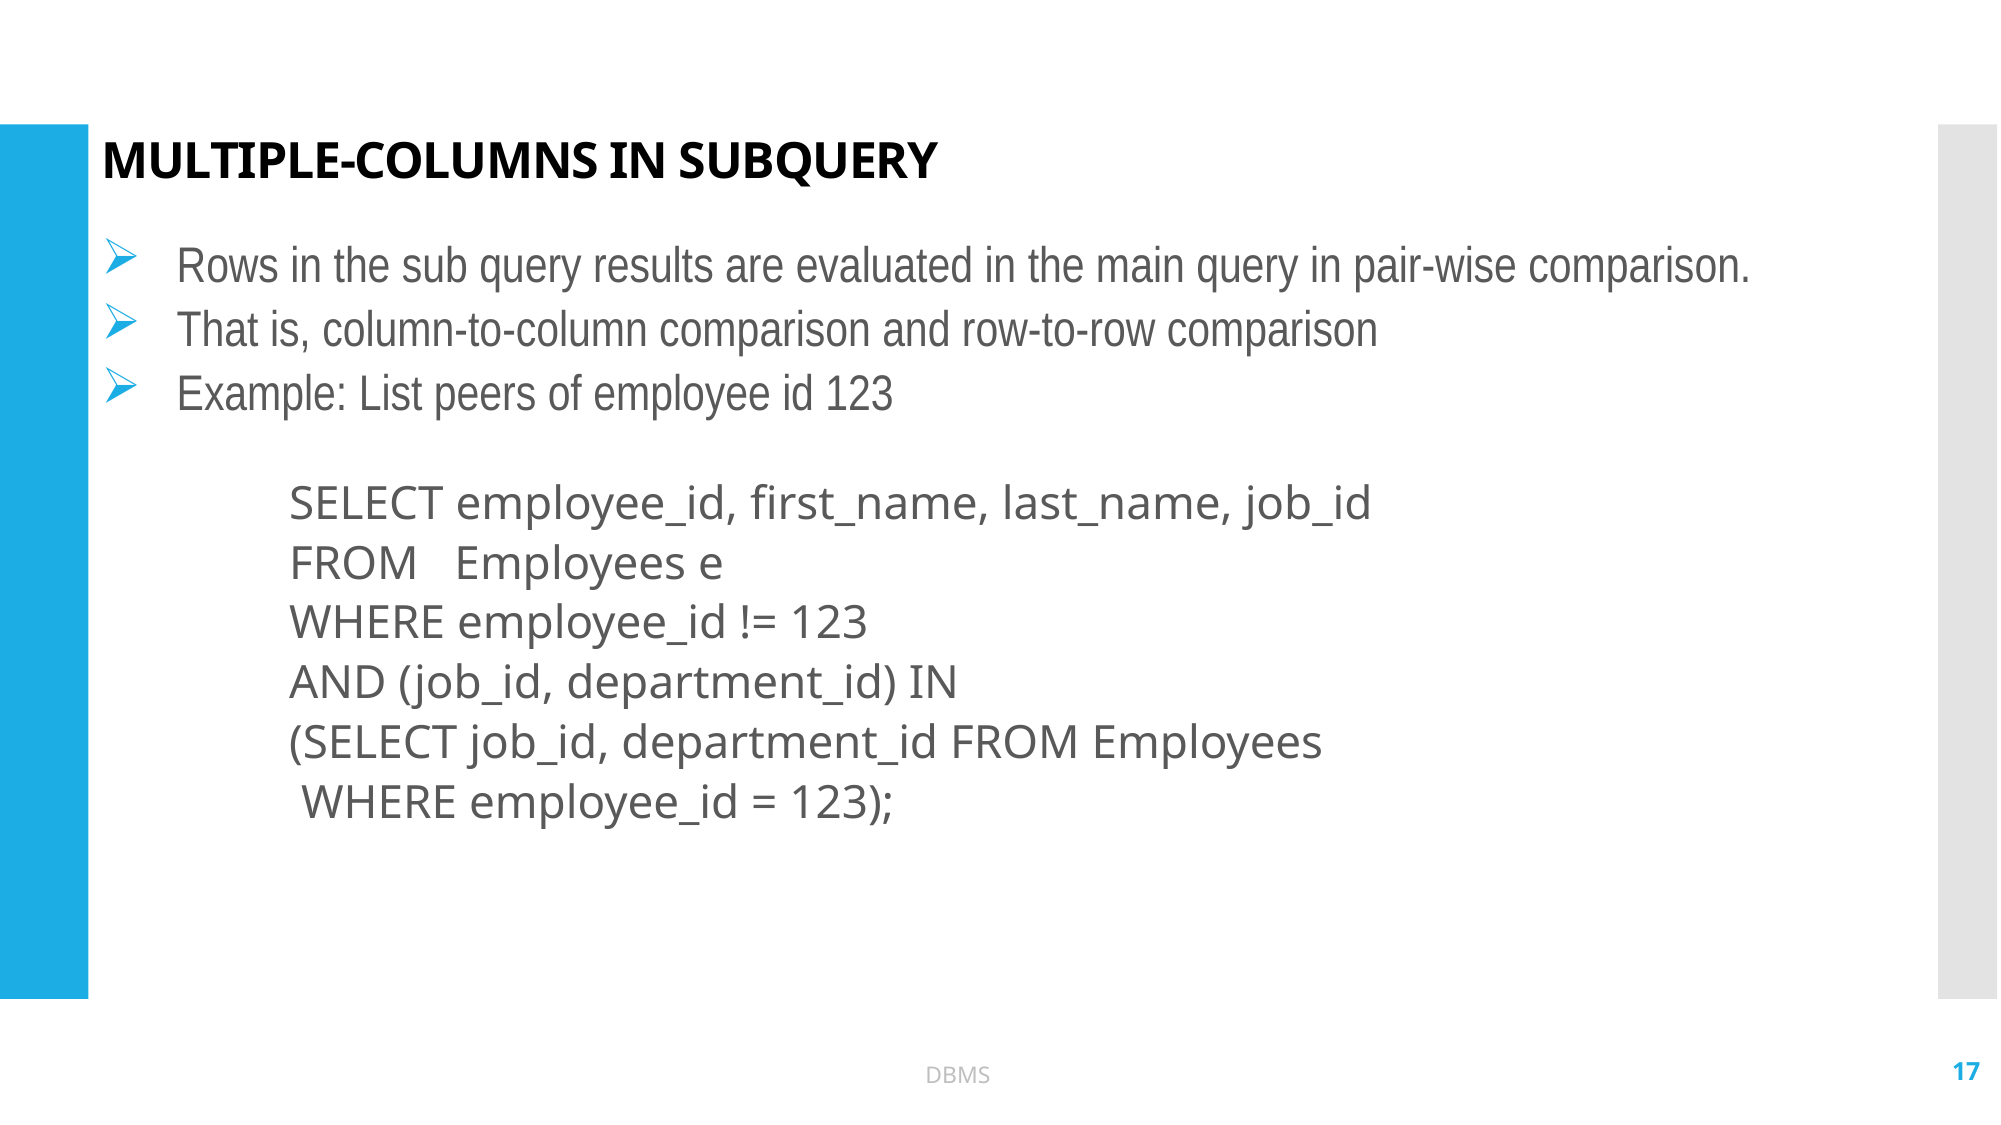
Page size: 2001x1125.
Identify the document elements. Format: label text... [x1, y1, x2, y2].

footer DBMS [473, 1046, 1443, 1107]
list Rows in the sub query results are evaluated in the main query in pair-wise comparison. That is, column-to-column comparison and row-to-row comparison Example: List peers of employee id 123 SELECT employee_id, first_name, last_name, job_id FROM Employees e WHERE employee_id != 123 AND (job_id, department_id) IN (SELECT job_id, department_id FROM Employees WHERE employee_id = 123); [86, 231, 1830, 1036]
slide_number 17 [1744, 1042, 1996, 1103]
title MULTIPLE-COLUMNS IN SUBQUERY [86, 128, 1653, 189]
